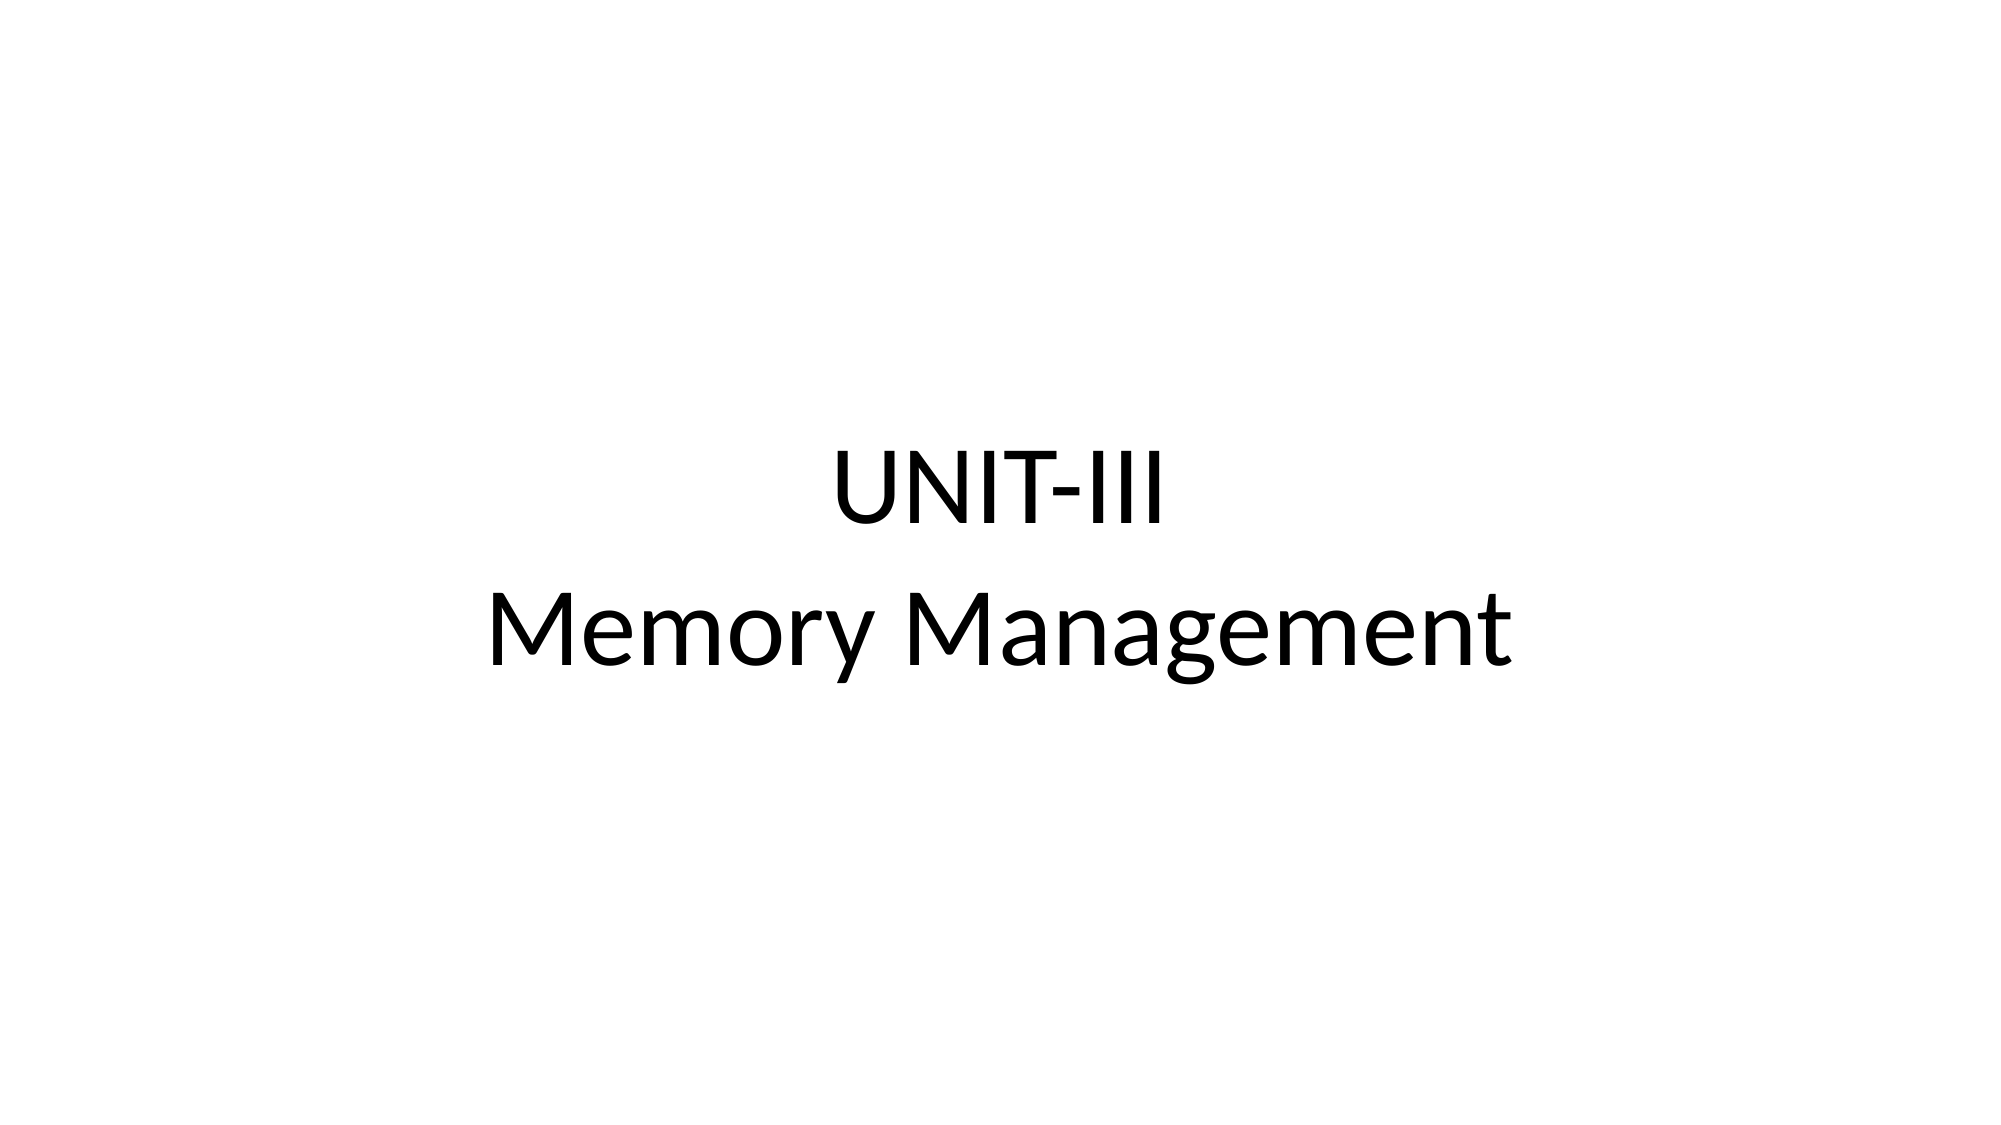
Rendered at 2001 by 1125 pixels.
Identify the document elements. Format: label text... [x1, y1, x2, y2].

subtitle UNIT-III Memory Management [249, 263, 1750, 863]
